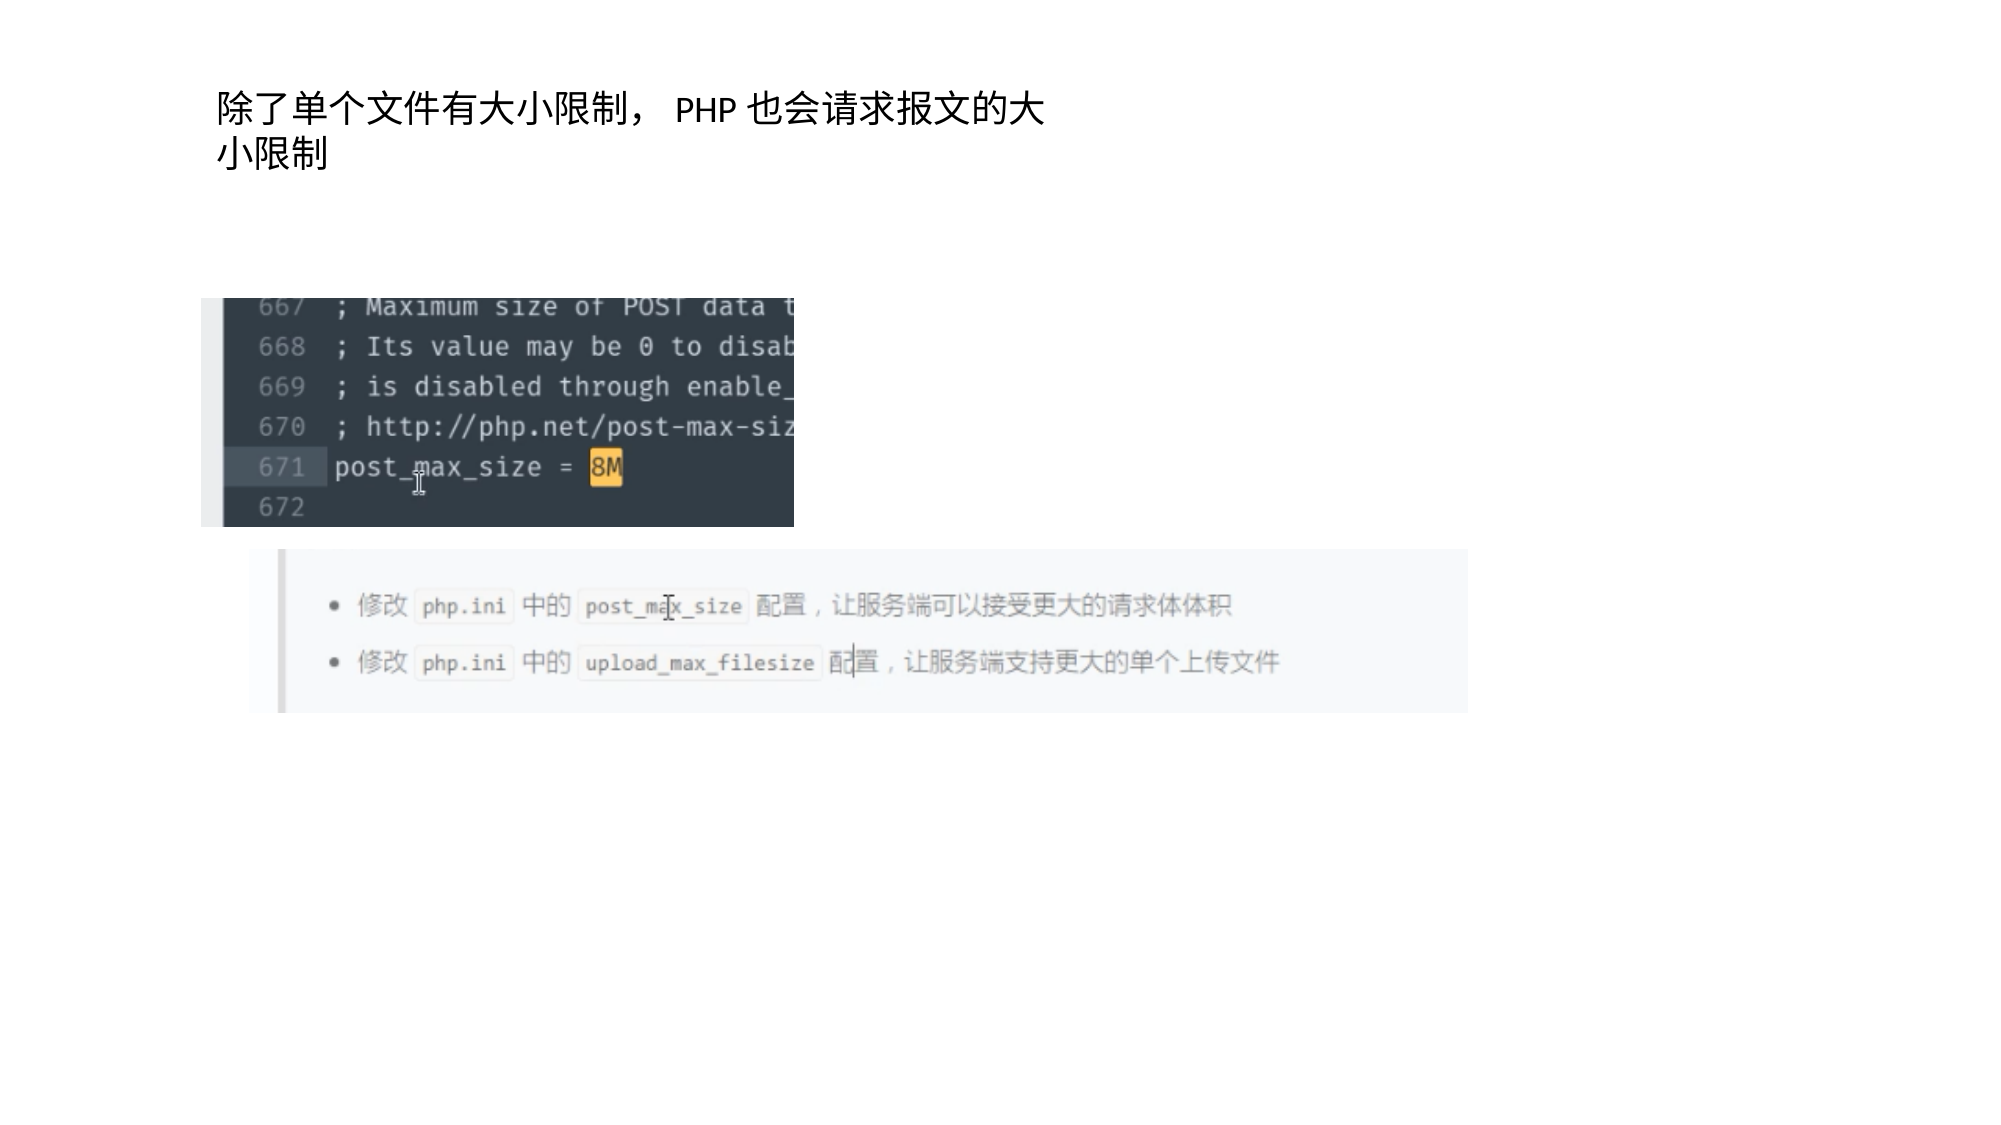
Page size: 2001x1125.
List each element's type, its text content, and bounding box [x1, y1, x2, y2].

picture [201, 298, 794, 527]
text_box 除了单个文件有大小限制，PHP也会请求报文的大小限制 [201, 77, 1095, 183]
picture [249, 549, 1468, 713]
